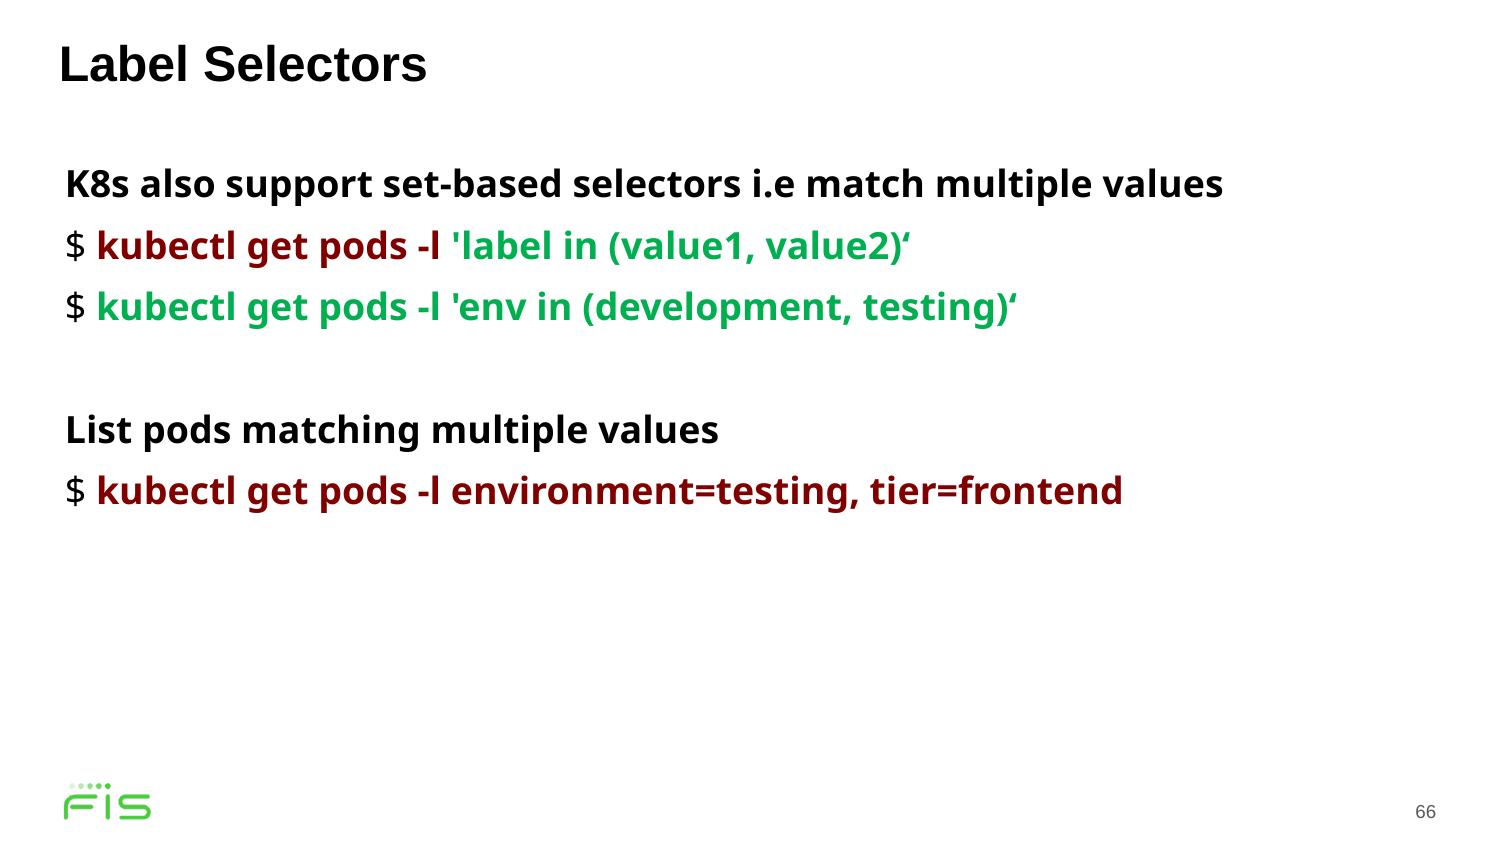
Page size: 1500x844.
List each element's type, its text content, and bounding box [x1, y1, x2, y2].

slide_number 66 [1359, 800, 1437, 823]
text_box K8s also support set-based selectors i.e match multiple values $ kubectl get pods -l 'label in (value1, value2)‘ $ kubectl get pods -l 'env in (development, testing)‘ List pods matching multiple values $ kubectl get pods -l environment=testing, tier=frontend [50, 92, 1469, 844]
text_box Label Selectors [43, 30, 1450, 119]
